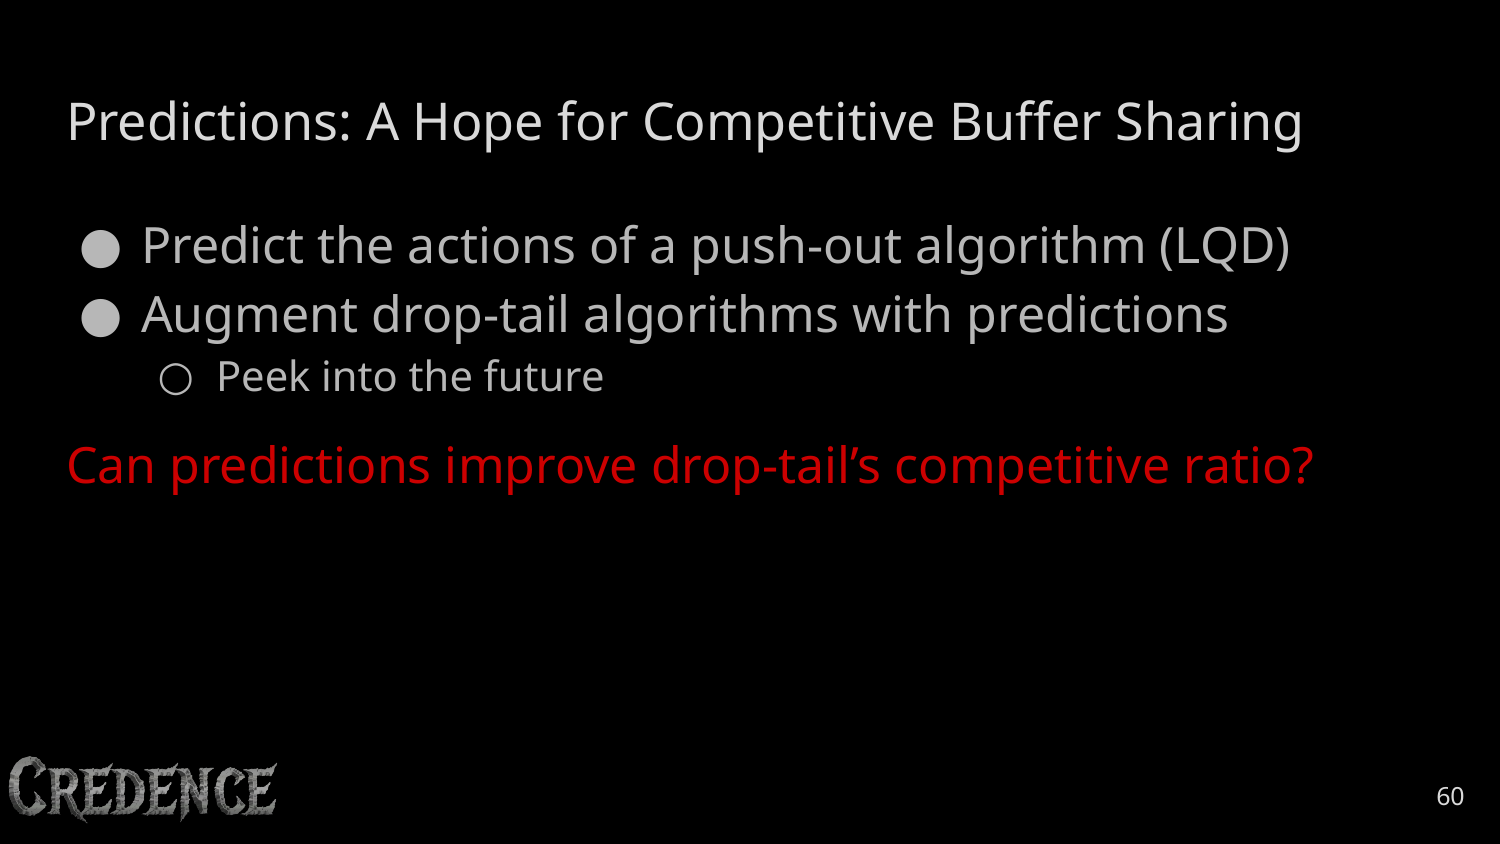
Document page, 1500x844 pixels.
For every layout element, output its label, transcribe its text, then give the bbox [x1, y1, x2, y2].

picture [0, 732, 284, 844]
list Predict the actions of a push-out algorithm (LQD) Augment drop-tail algorithms with predictions Peek into the future Can predictions improve drop-tail’s competitive ratio? [51, 189, 1449, 750]
title Predictions: A Hope for Competitive Buffer Sharing [51, 72, 1449, 167]
slide_number ‹#› [1389, 764, 1480, 830]
